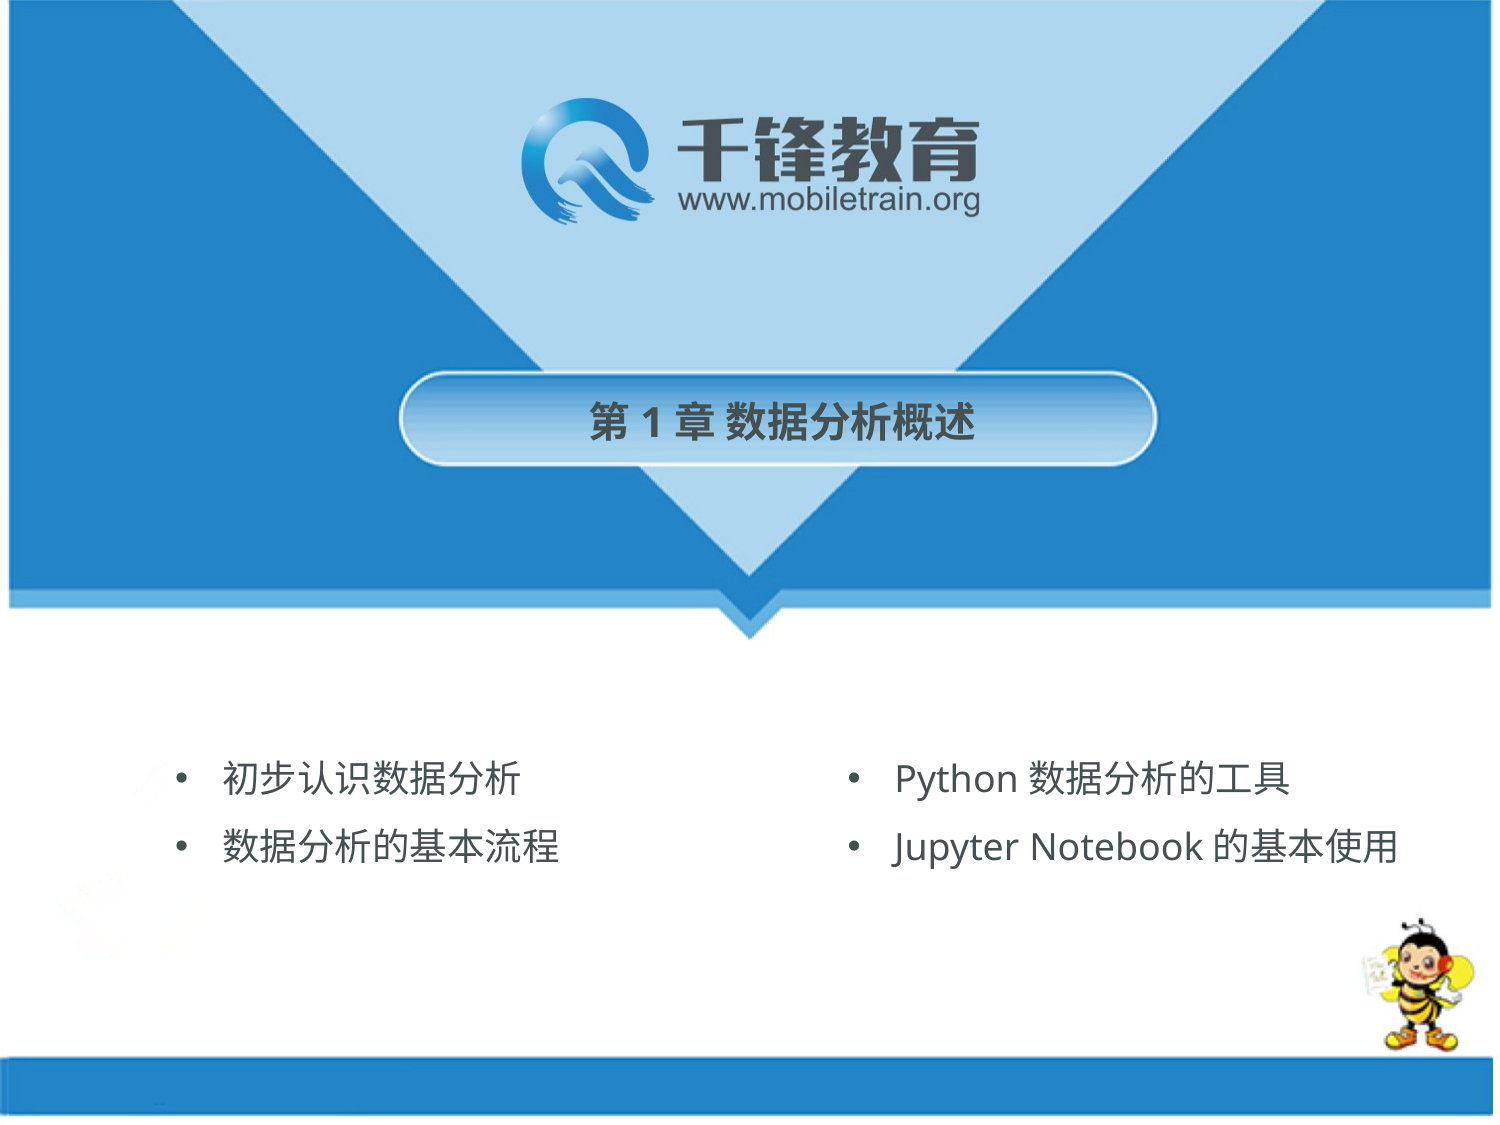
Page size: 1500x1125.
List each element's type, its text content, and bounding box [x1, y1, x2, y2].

text_box 初步认识数据分析 数据分析的基本流程 [160, 725, 664, 876]
text_box Python数据分析的工具 Jupyter Notebook的基本使用 [832, 725, 1437, 875]
text_box 第1章 数据分析概述 [360, 394, 1205, 494]
picture [0, 0, 1500, 1125]
